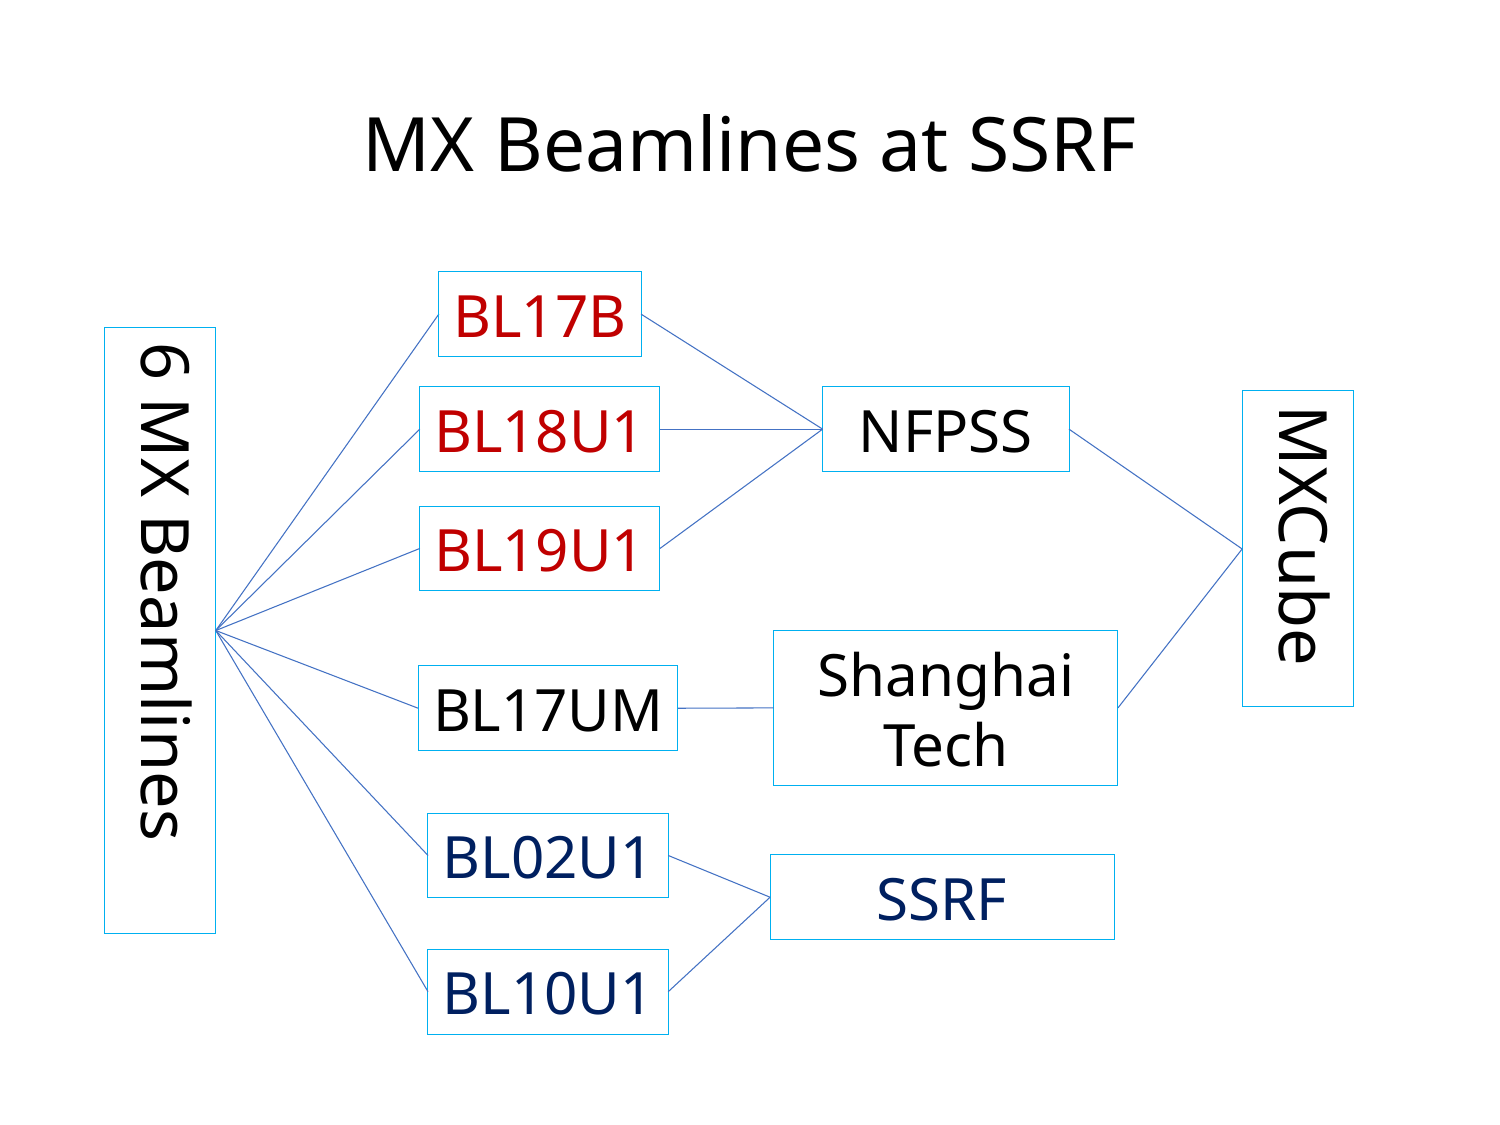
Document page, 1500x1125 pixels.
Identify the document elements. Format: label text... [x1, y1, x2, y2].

title MX Beamlines at SSRF [68, 38, 1431, 256]
text_box BL17UM [418, 665, 678, 751]
text_box Shanghai Tech [773, 630, 1118, 786]
text_box MXCube [1242, 390, 1354, 707]
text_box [1117, 548, 1243, 709]
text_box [215, 630, 408, 993]
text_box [689, 856, 771, 897]
text_box NFPSS [823, 386, 1070, 472]
text_box 6 MX Beamlines [104, 327, 215, 934]
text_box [689, 897, 771, 993]
text_box BL10U1 [427, 949, 669, 1035]
text_box BL19U1 [421, 506, 660, 591]
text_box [215, 429, 399, 548]
text_box SSRF [770, 854, 1115, 940]
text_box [680, 429, 823, 550]
text_box BL02U1 [427, 813, 669, 898]
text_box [215, 548, 399, 630]
text_box BL17B [438, 271, 642, 357]
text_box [1068, 429, 1243, 550]
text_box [215, 314, 421, 631]
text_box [659, 314, 823, 430]
text_box BL18U1 [421, 386, 660, 472]
